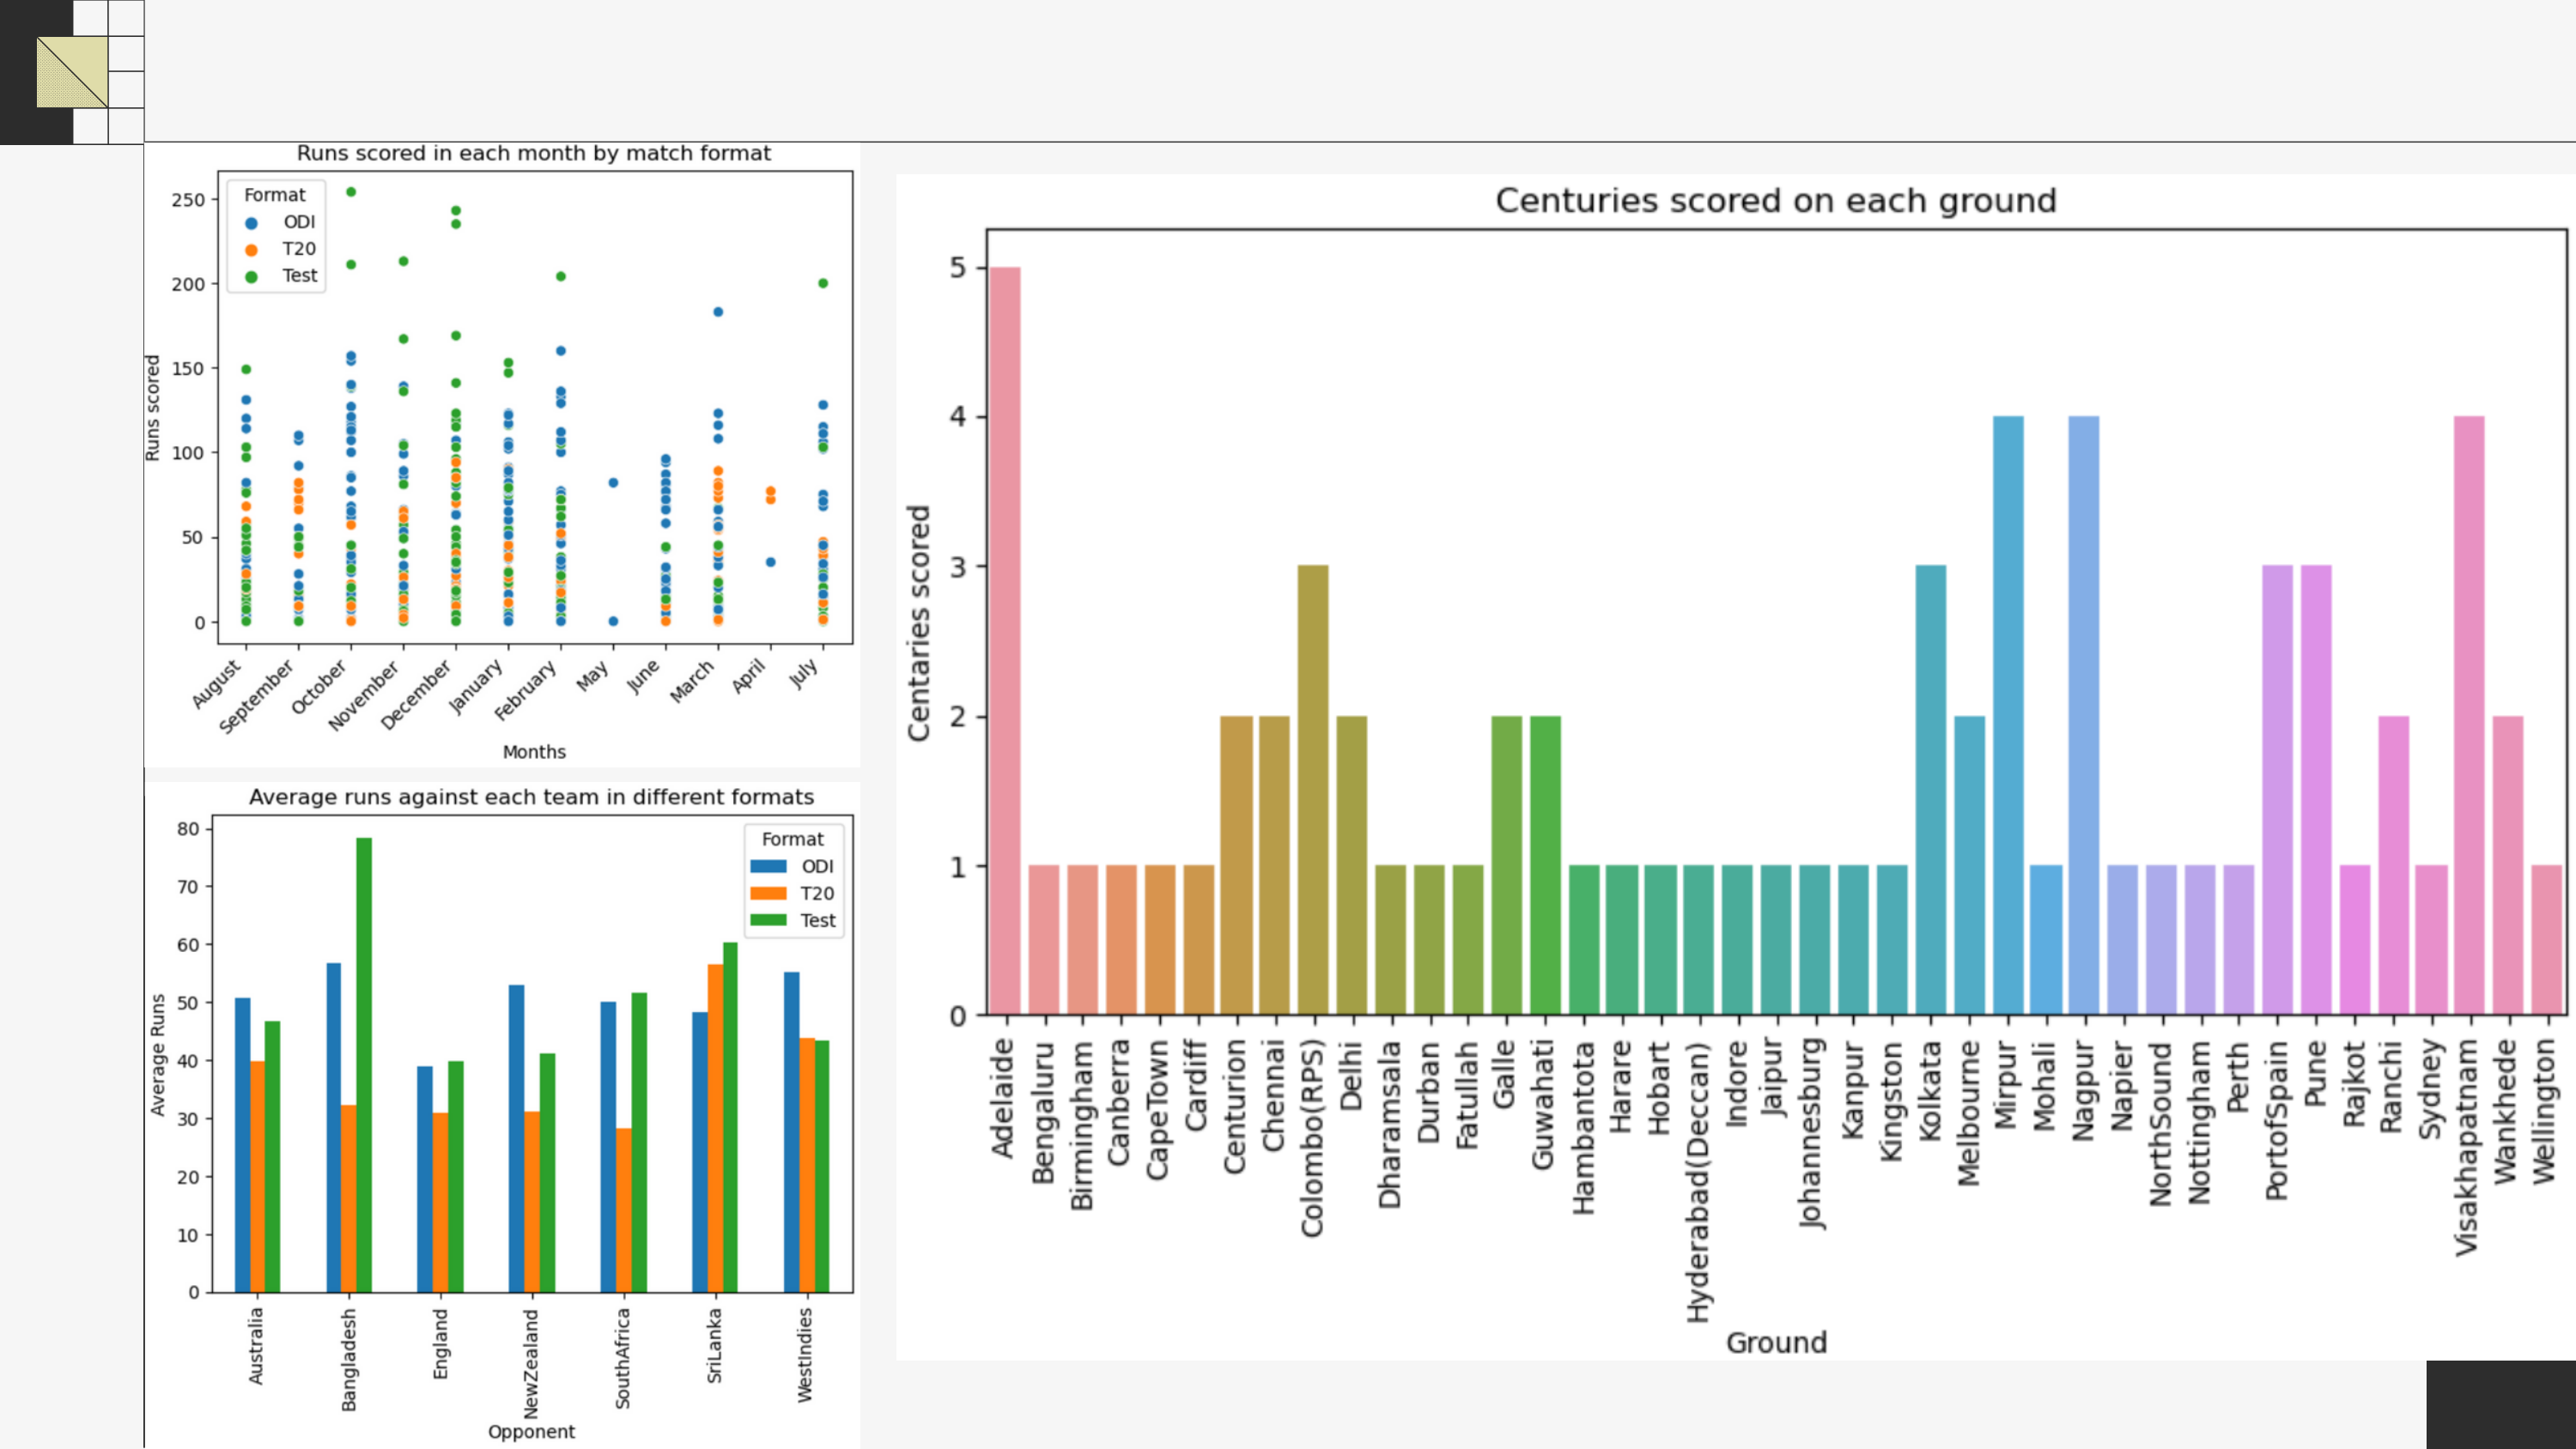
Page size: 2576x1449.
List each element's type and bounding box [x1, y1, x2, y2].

text_box [896, 174, 2576, 1361]
text_box [143, 142, 860, 767]
text_box [2426, 1303, 2576, 1449]
text_box [0, 0, 145, 145]
text_box [144, 782, 860, 1449]
